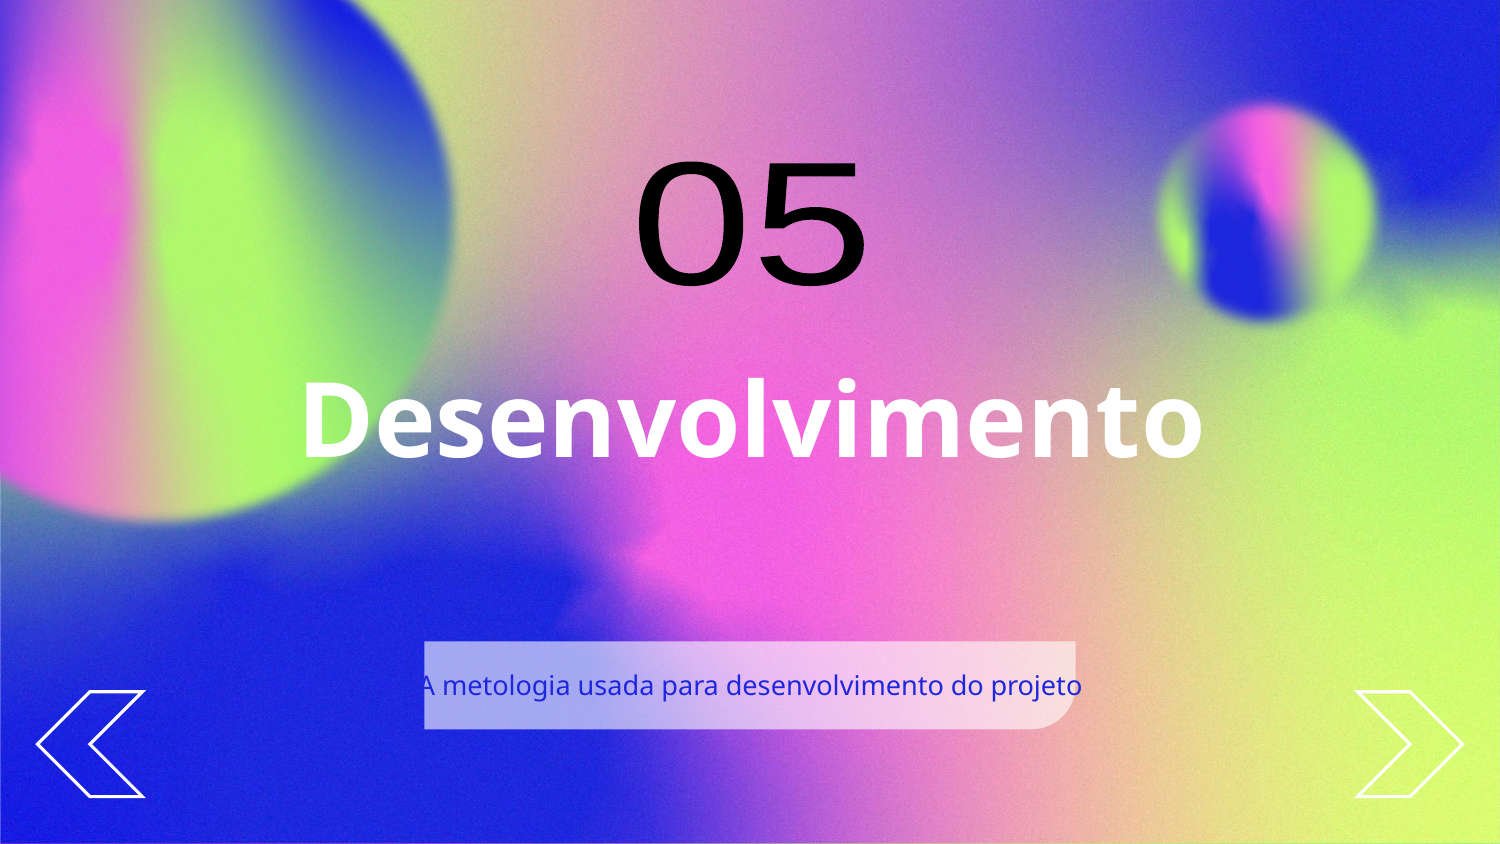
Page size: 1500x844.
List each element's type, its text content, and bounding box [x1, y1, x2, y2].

text_box [37, 691, 143, 797]
picture [0, 0, 1500, 844]
text_box [424, 714, 1065, 730]
text_box [424, 641, 1076, 660]
subtitle A metologia usada para desenvolvimento do projeto [312, 660, 1188, 714]
title Desenvolvimento [472, 352, 1230, 491]
text_box [1357, 691, 1463, 797]
